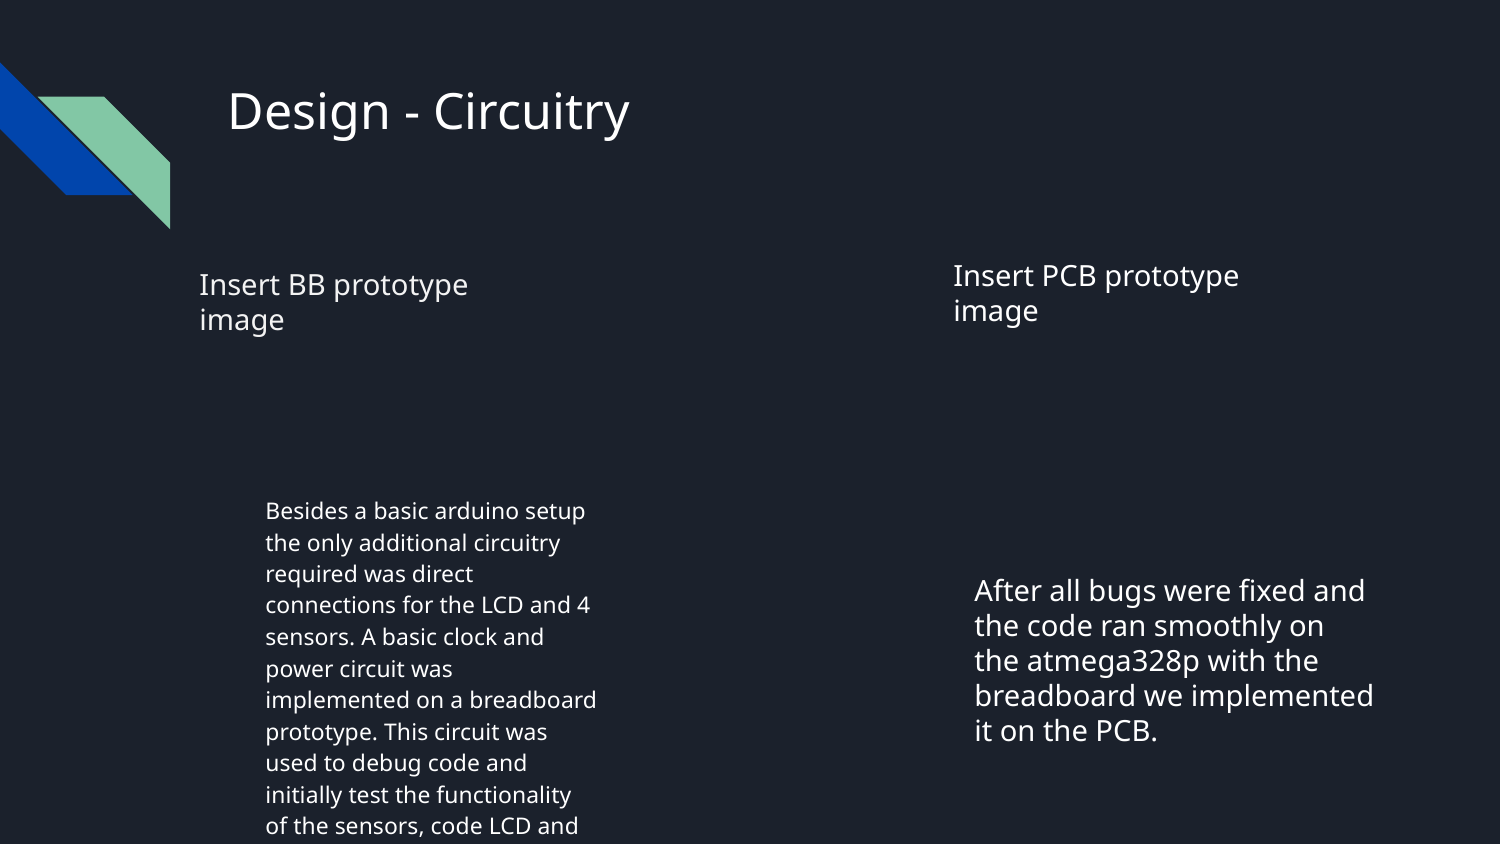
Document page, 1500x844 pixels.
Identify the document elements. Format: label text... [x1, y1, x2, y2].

text_box Insert BB prototype image [184, 251, 540, 356]
text_box After all bugs were fixed and the code ran smoothly on the atmega328p with the breadboard we implemented it on the PCB. [959, 557, 1392, 781]
list Besides a basic arduino setup the only additional circuitry required was direct connections for the LCD and 4 sensors. A basic clock and power circuit was implemented on a breadboard prototype. This circuit was used to debug code and initially test the functionality of the sensors, code LCD and atmega328p. [250, 477, 615, 813]
title Design - Circuitry [212, 64, 1368, 215]
text_box Insert PCB prototype image [938, 242, 1333, 333]
